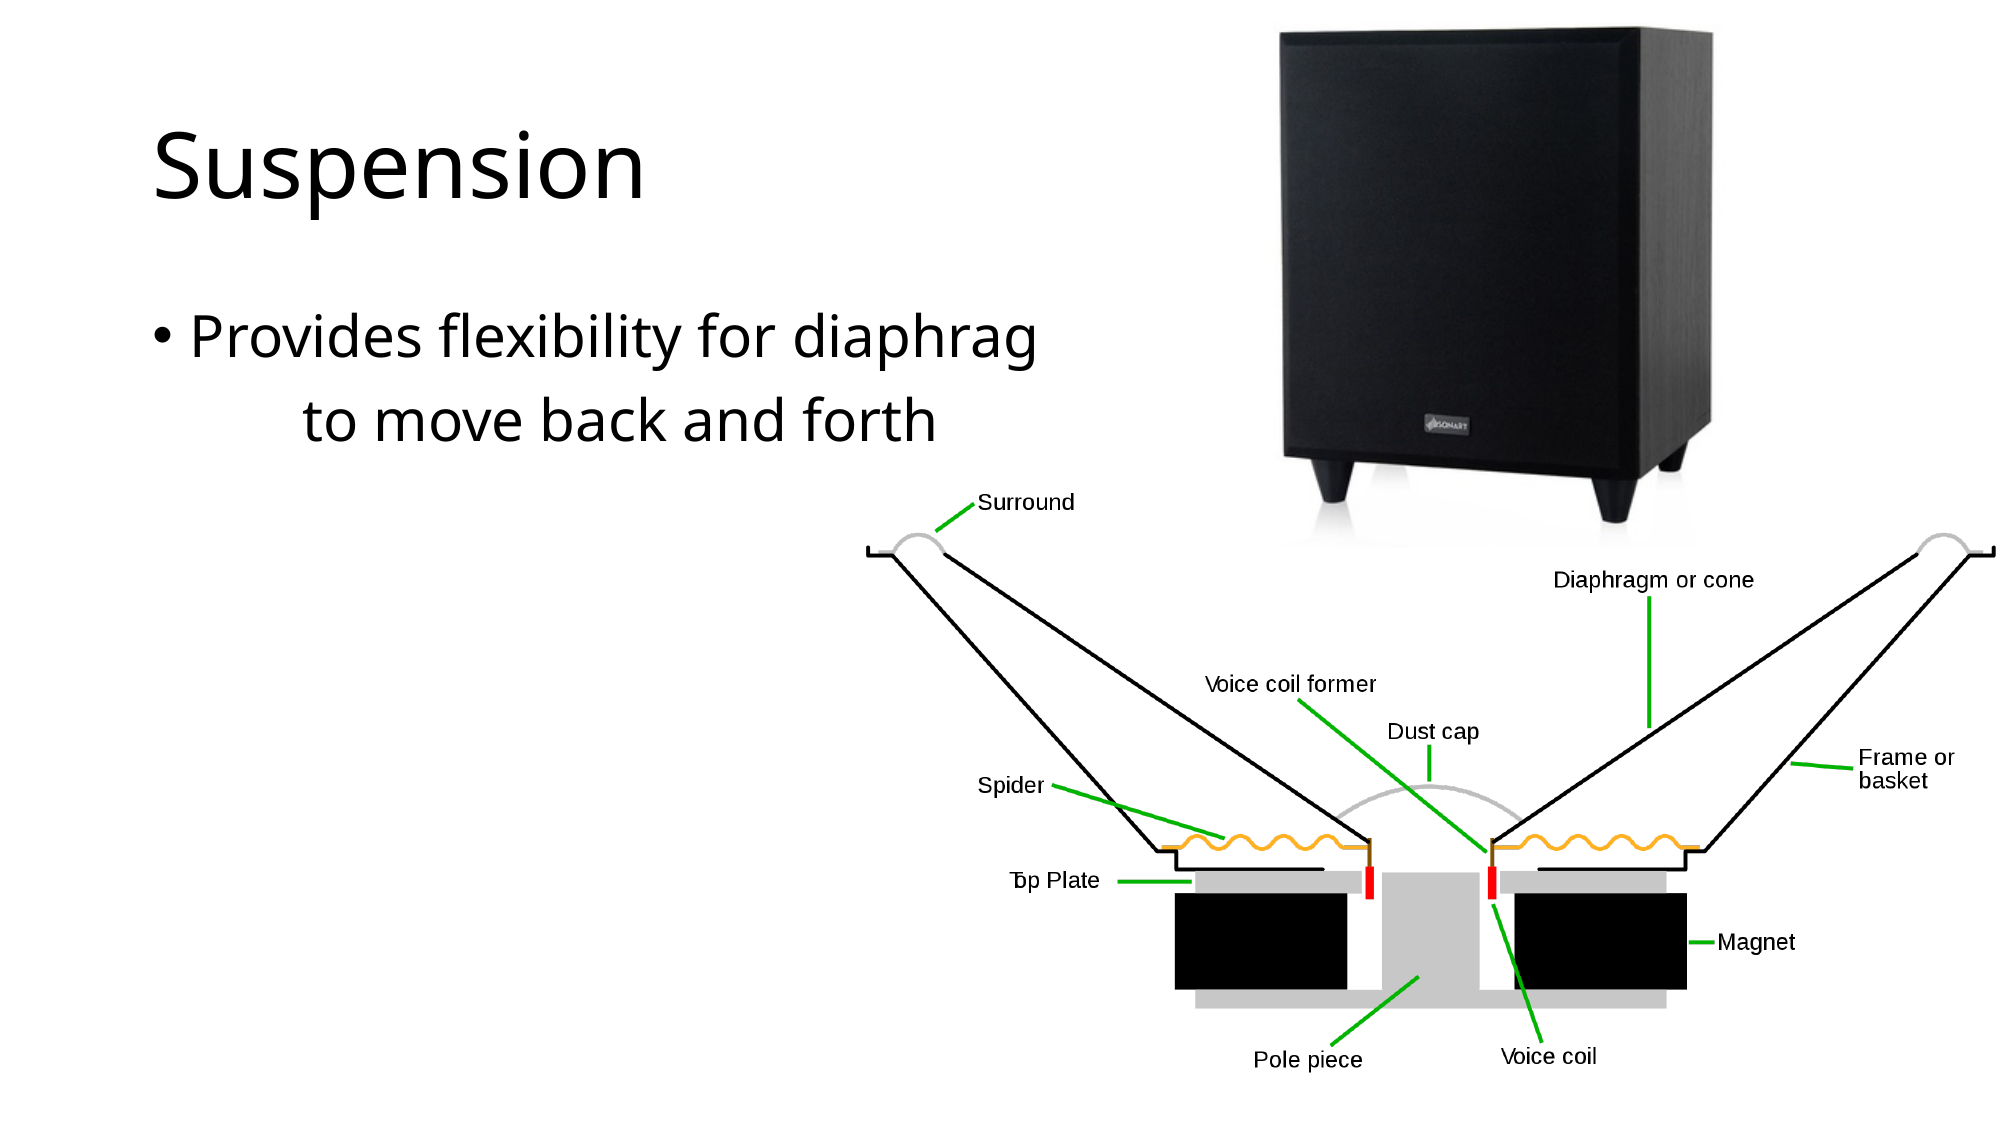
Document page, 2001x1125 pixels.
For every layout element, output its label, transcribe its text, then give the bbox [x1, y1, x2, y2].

title Suspension [137, 59, 1041, 278]
picture [856, 0, 2000, 1102]
list Provides flexibility for diaphragm to move back and forth [137, 299, 1041, 1014]
